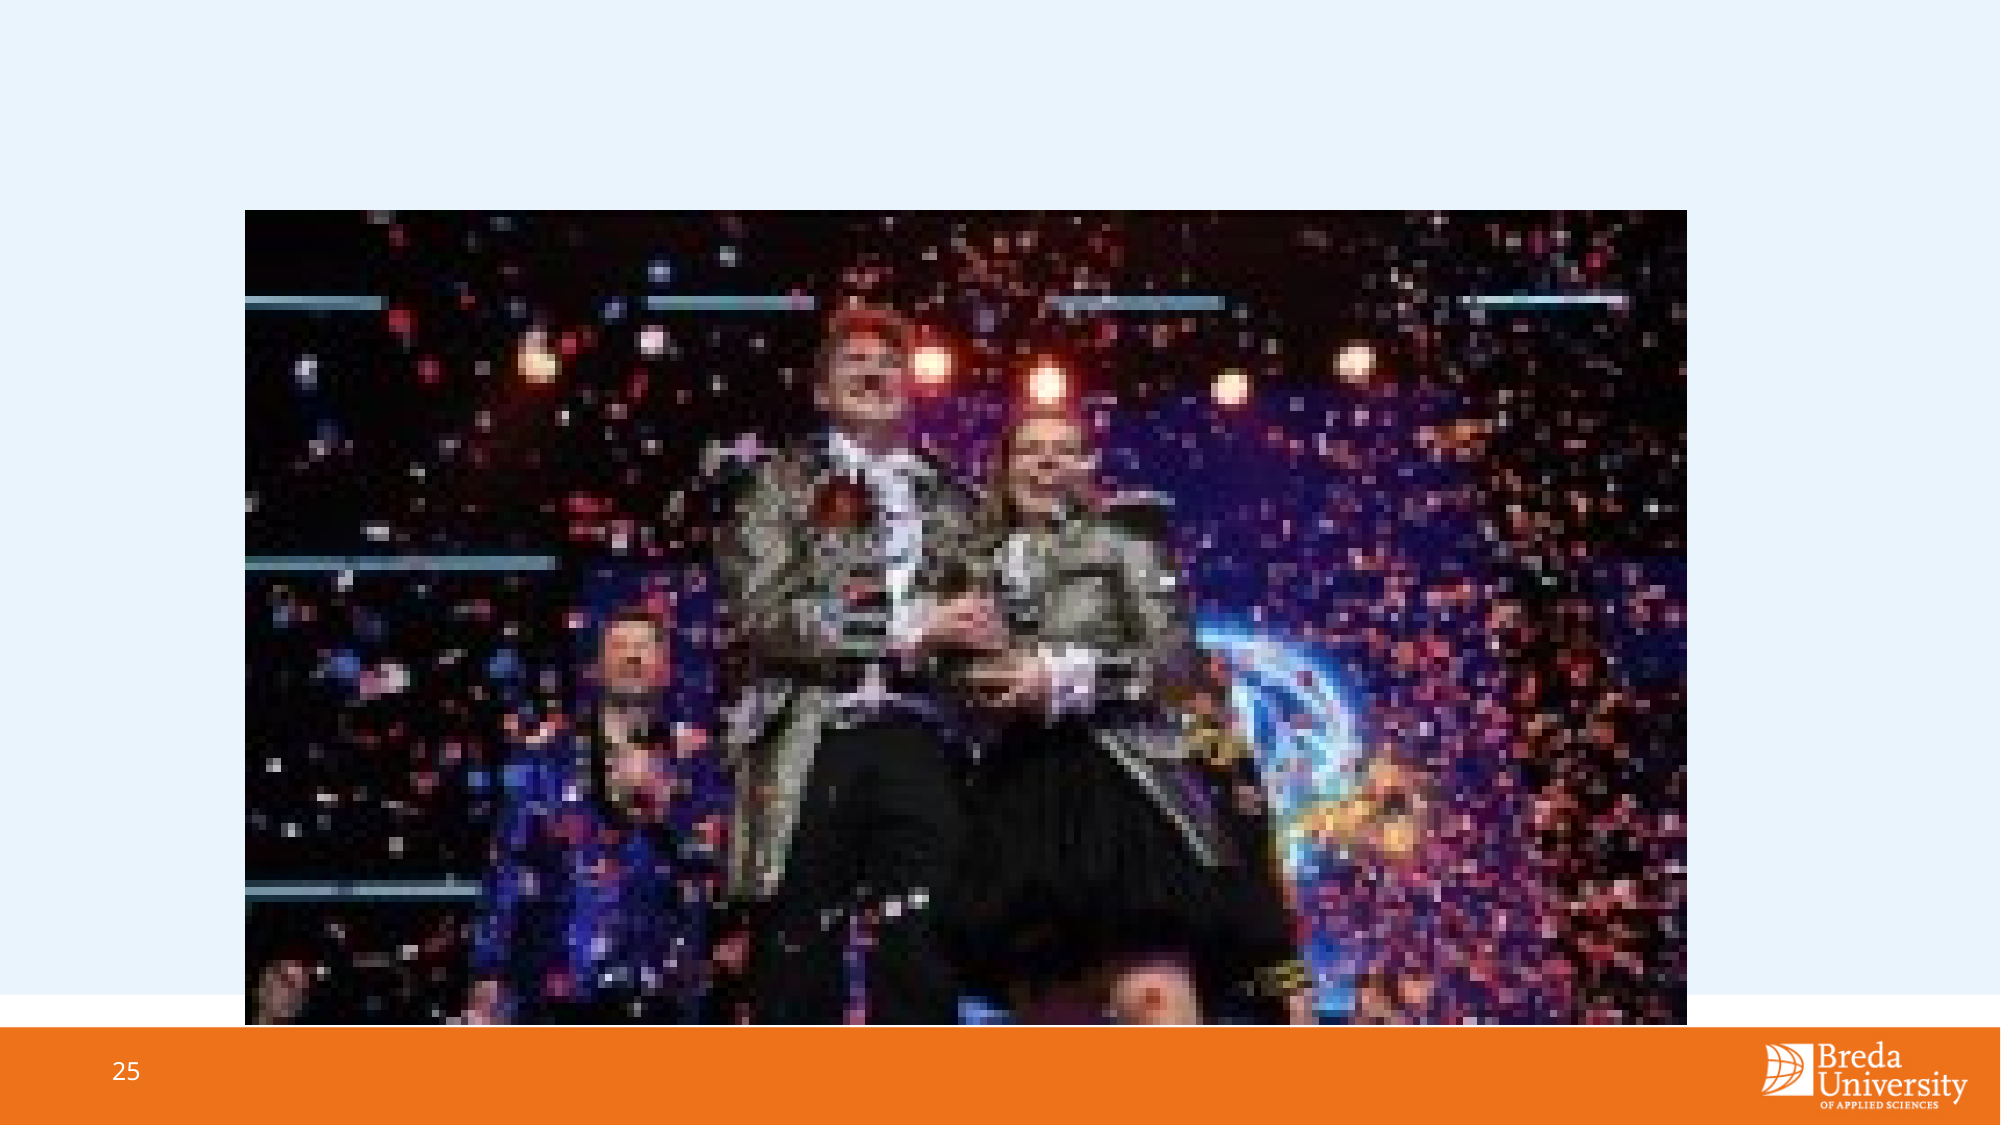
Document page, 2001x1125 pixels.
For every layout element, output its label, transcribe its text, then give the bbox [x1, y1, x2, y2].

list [244, 209, 1688, 1025]
slide_number 25 [97, 1042, 198, 1103]
picture [0, 0, 2001, 1125]
